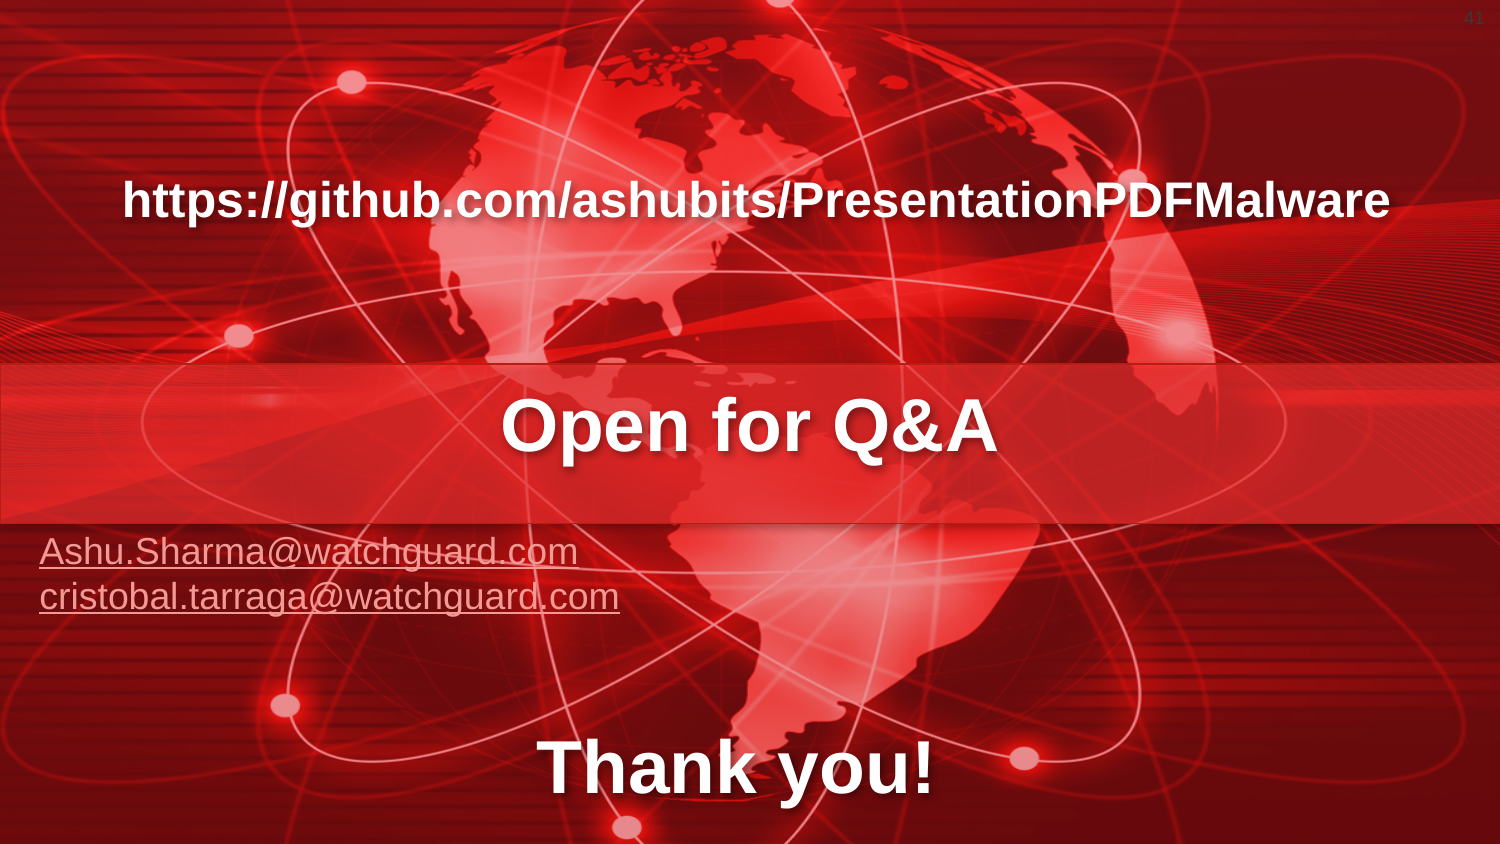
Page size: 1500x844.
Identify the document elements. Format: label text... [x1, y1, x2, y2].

text_box Ashu.Sharma@watchguard.com cristobal.tarraga@watchguard.com [24, 520, 636, 625]
picture [0, 0, 1500, 341]
text_box https://github.com/ashubits/PresentationPDFMalware [3, 117, 1500, 278]
picture [0, 524, 1500, 844]
slide_number 41 [1402, 0, 1500, 41]
title Thank you! [0, 683, 1490, 844]
text_box Open for Q&A [0, 341, 1500, 502]
